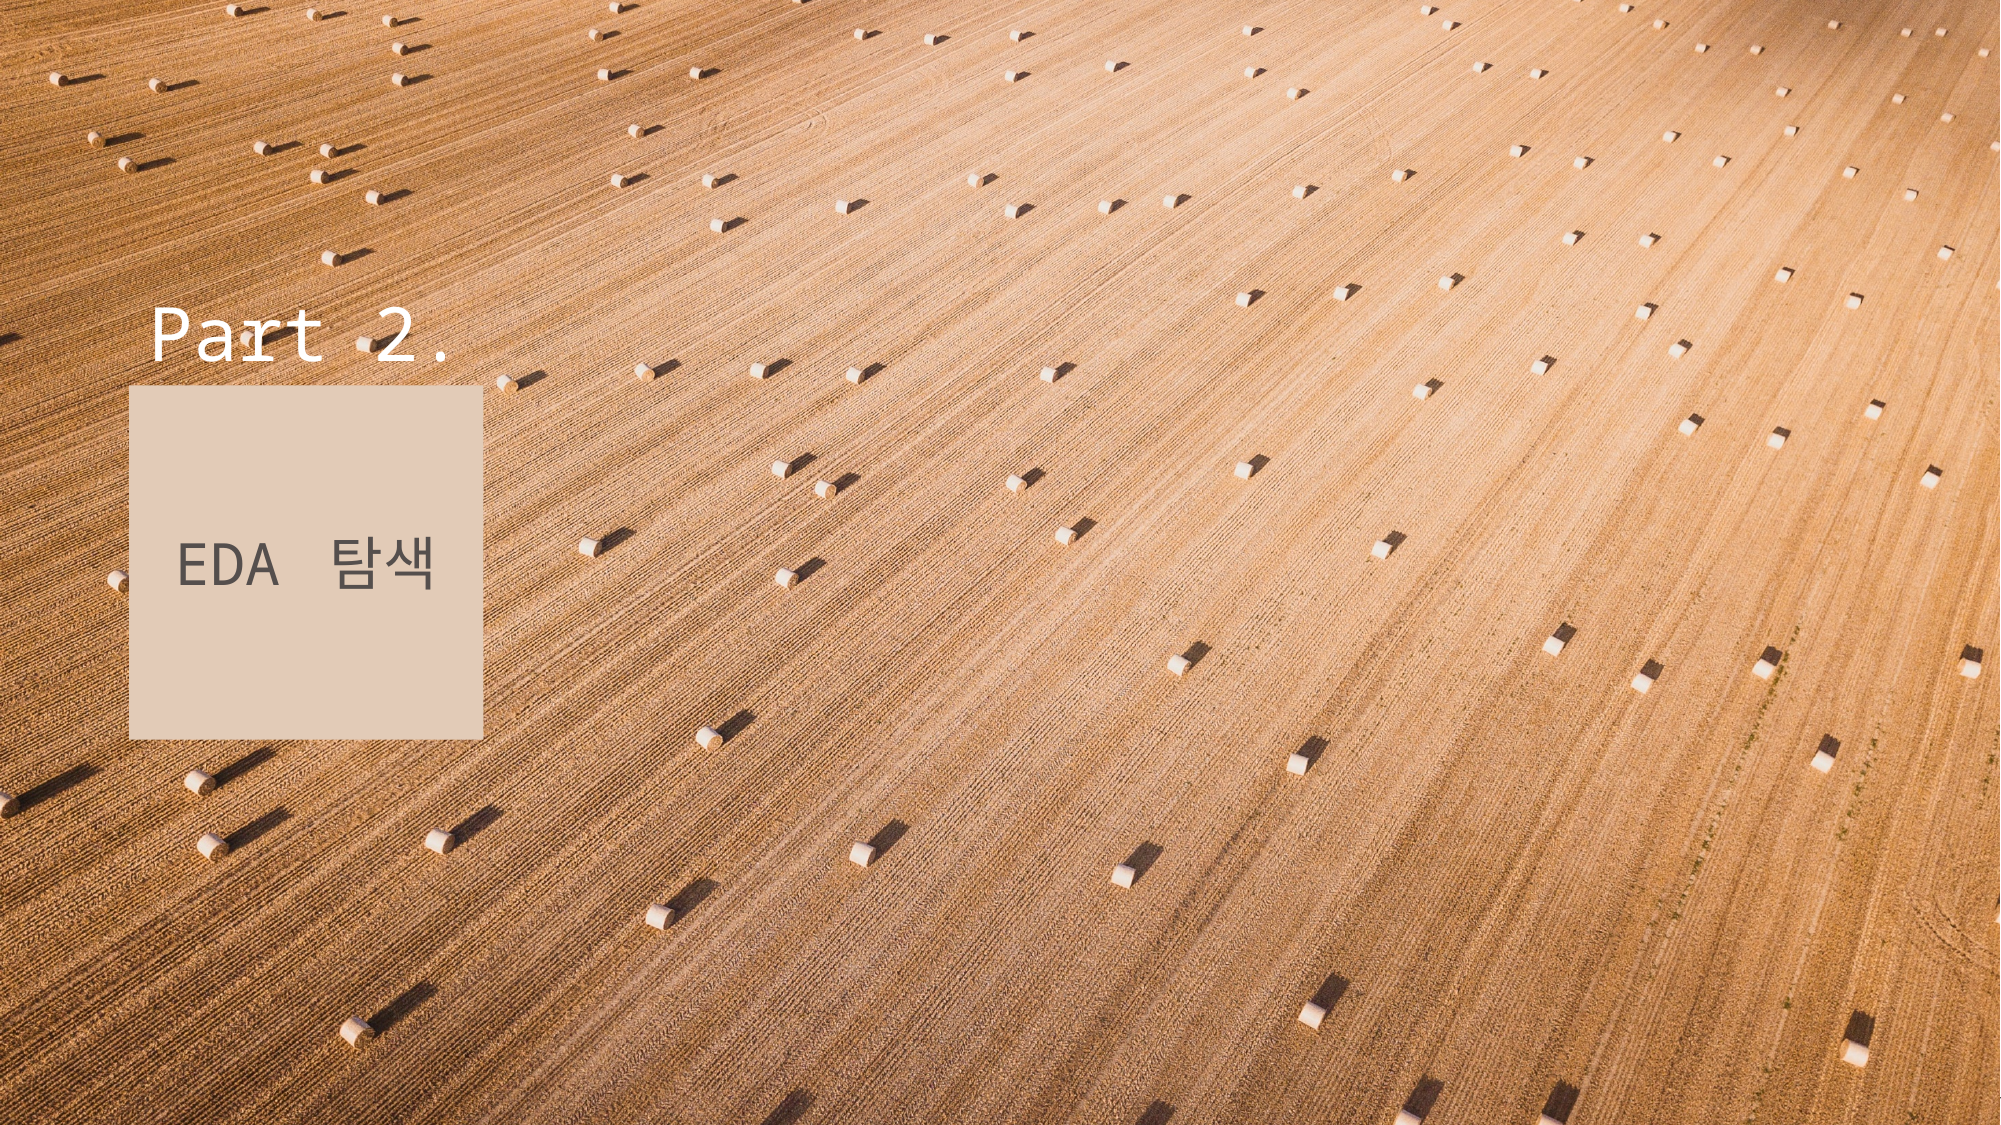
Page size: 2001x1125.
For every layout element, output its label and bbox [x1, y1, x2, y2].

picture [0, 0, 2000, 1125]
text_box [129, 279, 484, 740]
